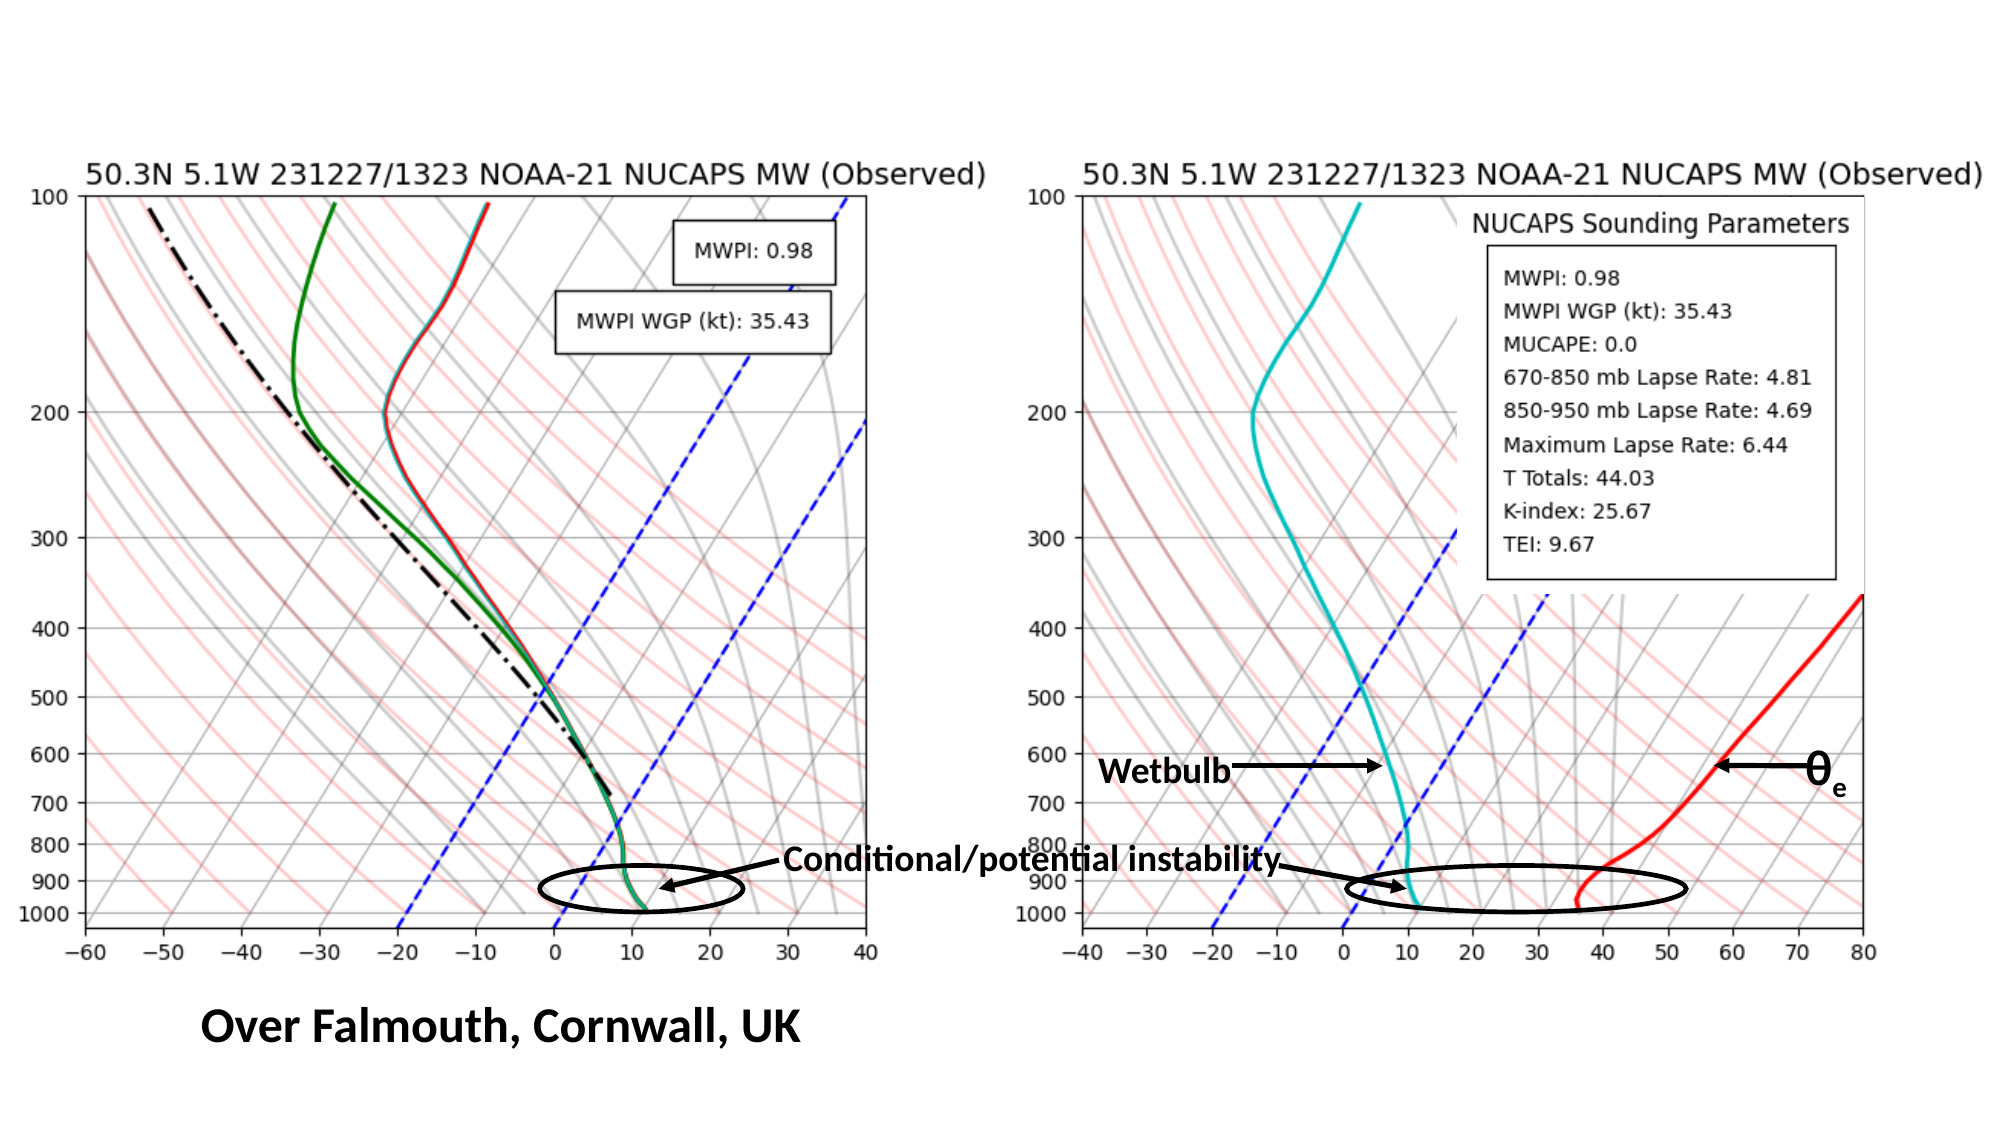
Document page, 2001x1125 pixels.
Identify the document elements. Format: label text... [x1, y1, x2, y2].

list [1, 145, 998, 980]
text_box Over Falmouth, Cornwall, UK [186, 984, 817, 1060]
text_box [1278, 865, 1407, 889]
picture [1457, 197, 1864, 594]
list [998, 145, 1999, 980]
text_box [658, 860, 779, 889]
